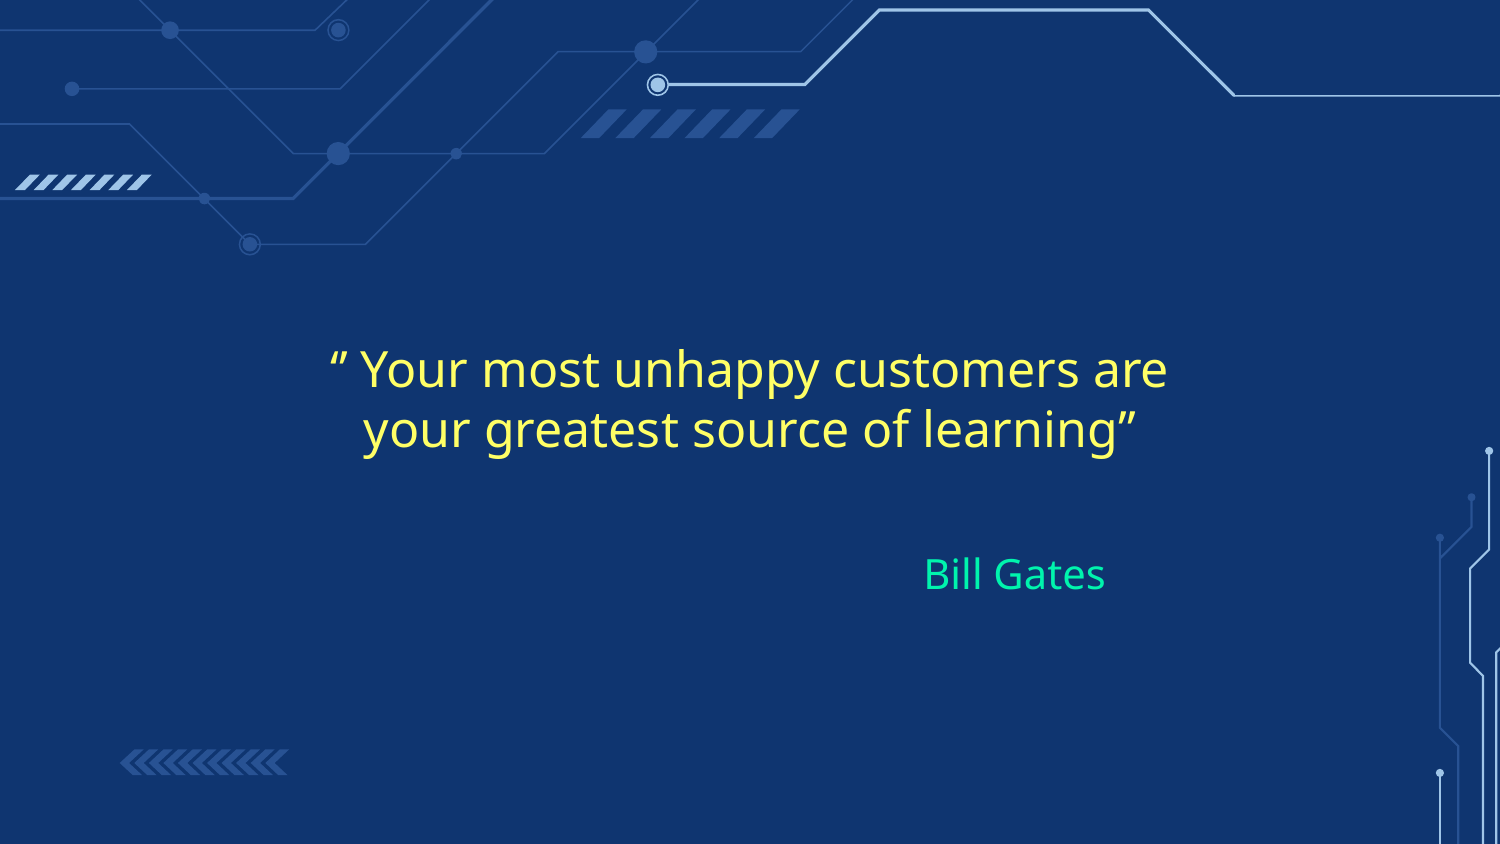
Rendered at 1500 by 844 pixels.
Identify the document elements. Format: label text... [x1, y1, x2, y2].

subtitle ‘’ Your most unhappy customers are your greatest source of learning’’ [318, 248, 1182, 547]
title Bill Gates [393, 546, 1107, 599]
